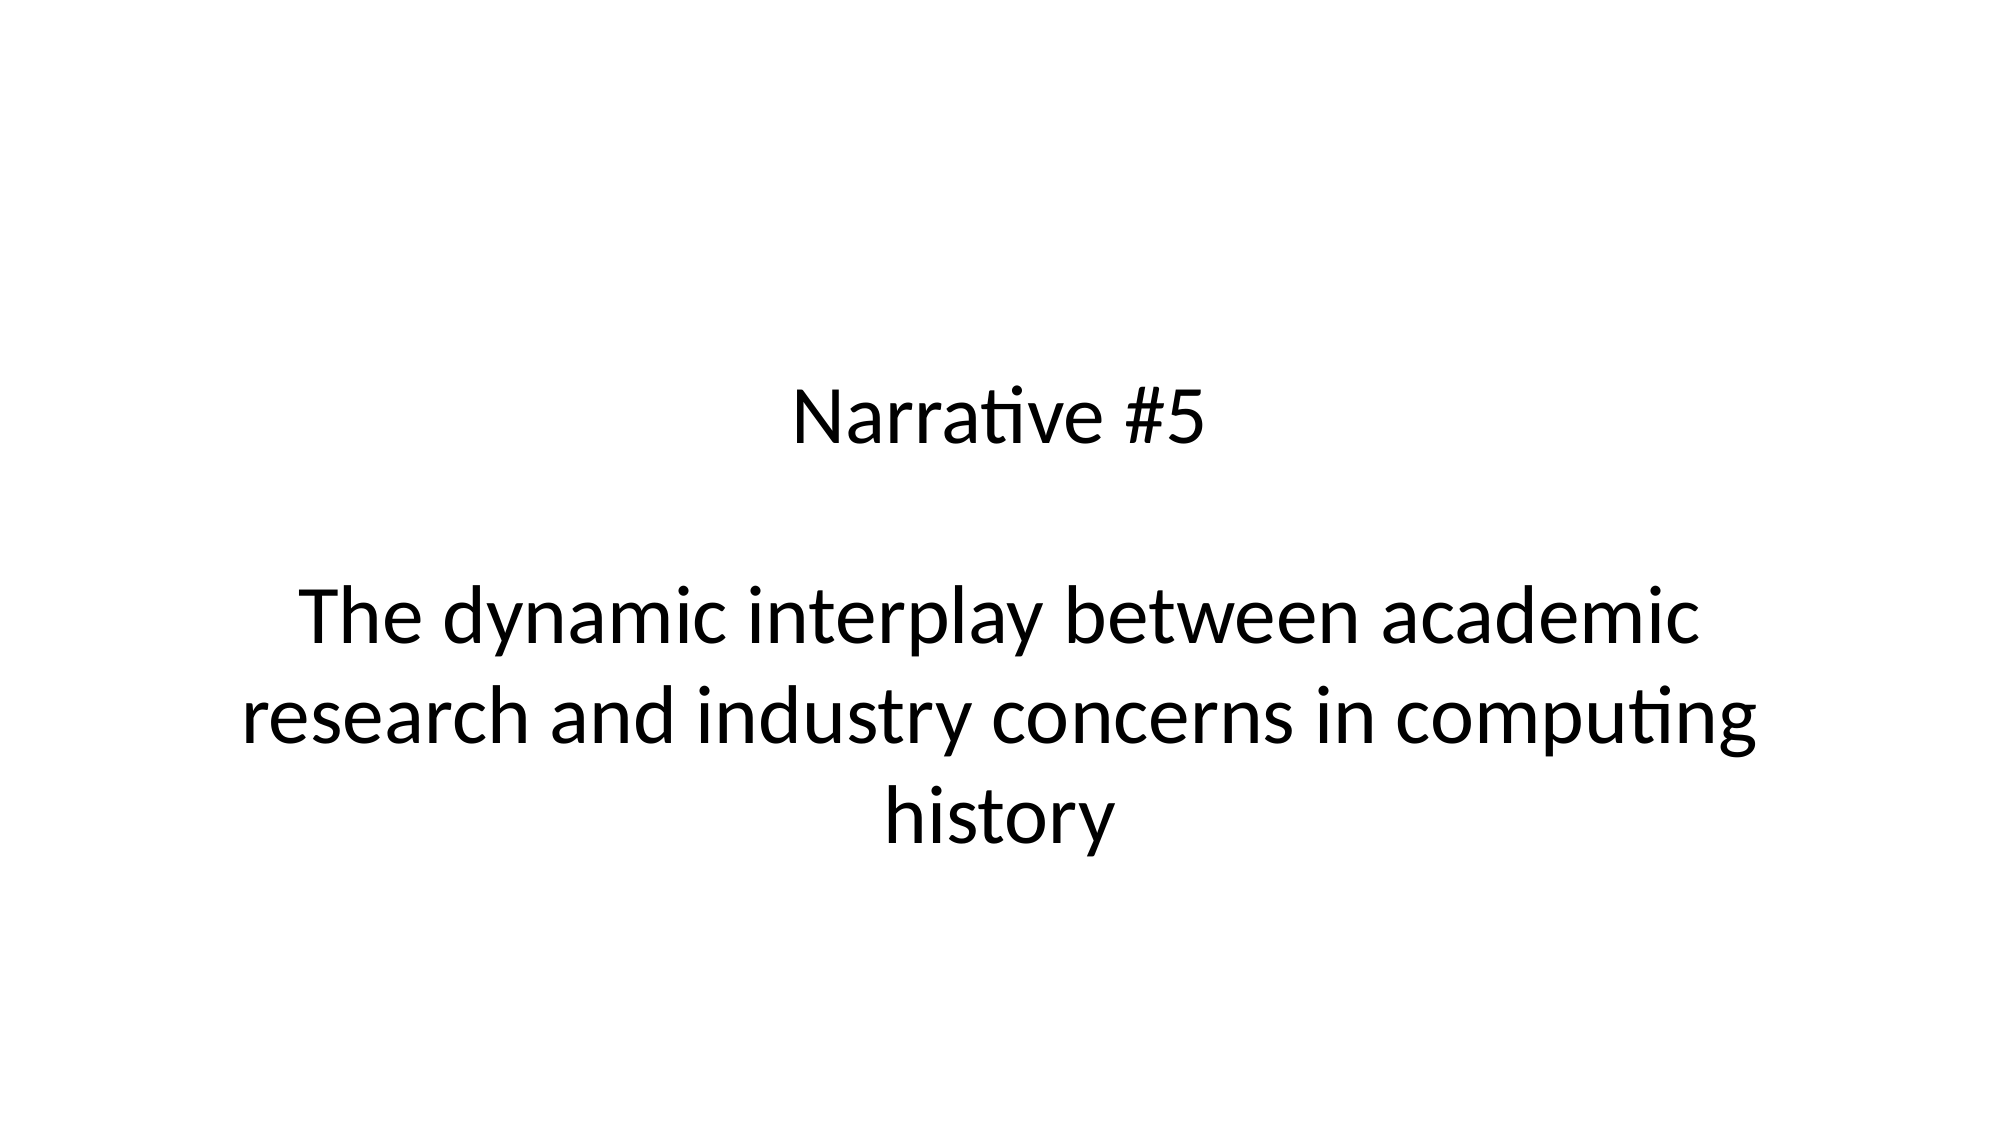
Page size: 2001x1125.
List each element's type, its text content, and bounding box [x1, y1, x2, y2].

text_box Narrative #5 The dynamic interplay between academic research and industry concerns in computing history [185, 352, 1814, 868]
